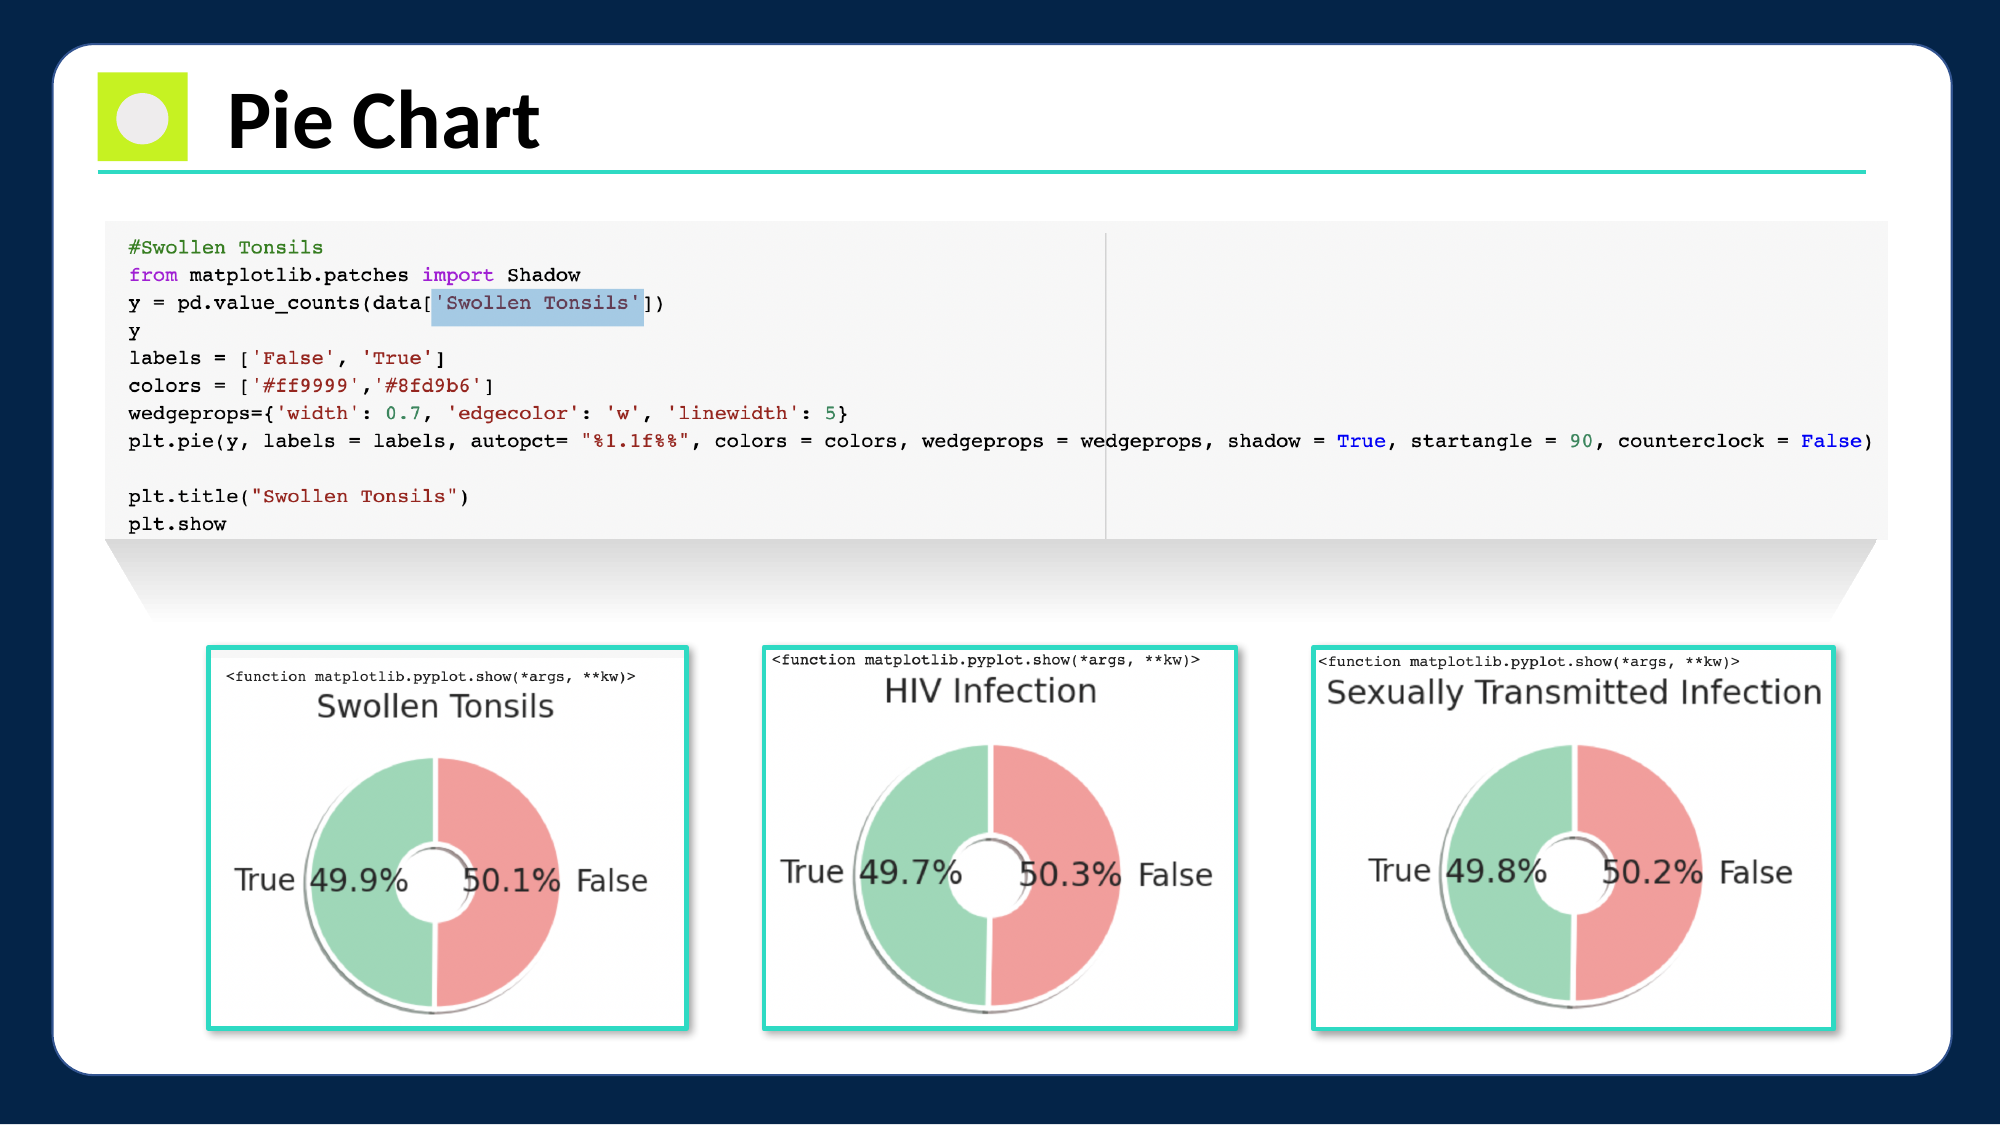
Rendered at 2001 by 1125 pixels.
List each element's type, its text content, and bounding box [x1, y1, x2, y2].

text_box Pie Chart [212, 57, 556, 173]
text_box [103, 538, 1878, 629]
picture [210, 649, 685, 1027]
picture [105, 221, 1931, 540]
picture [766, 649, 1234, 1027]
picture [1315, 649, 1832, 1027]
